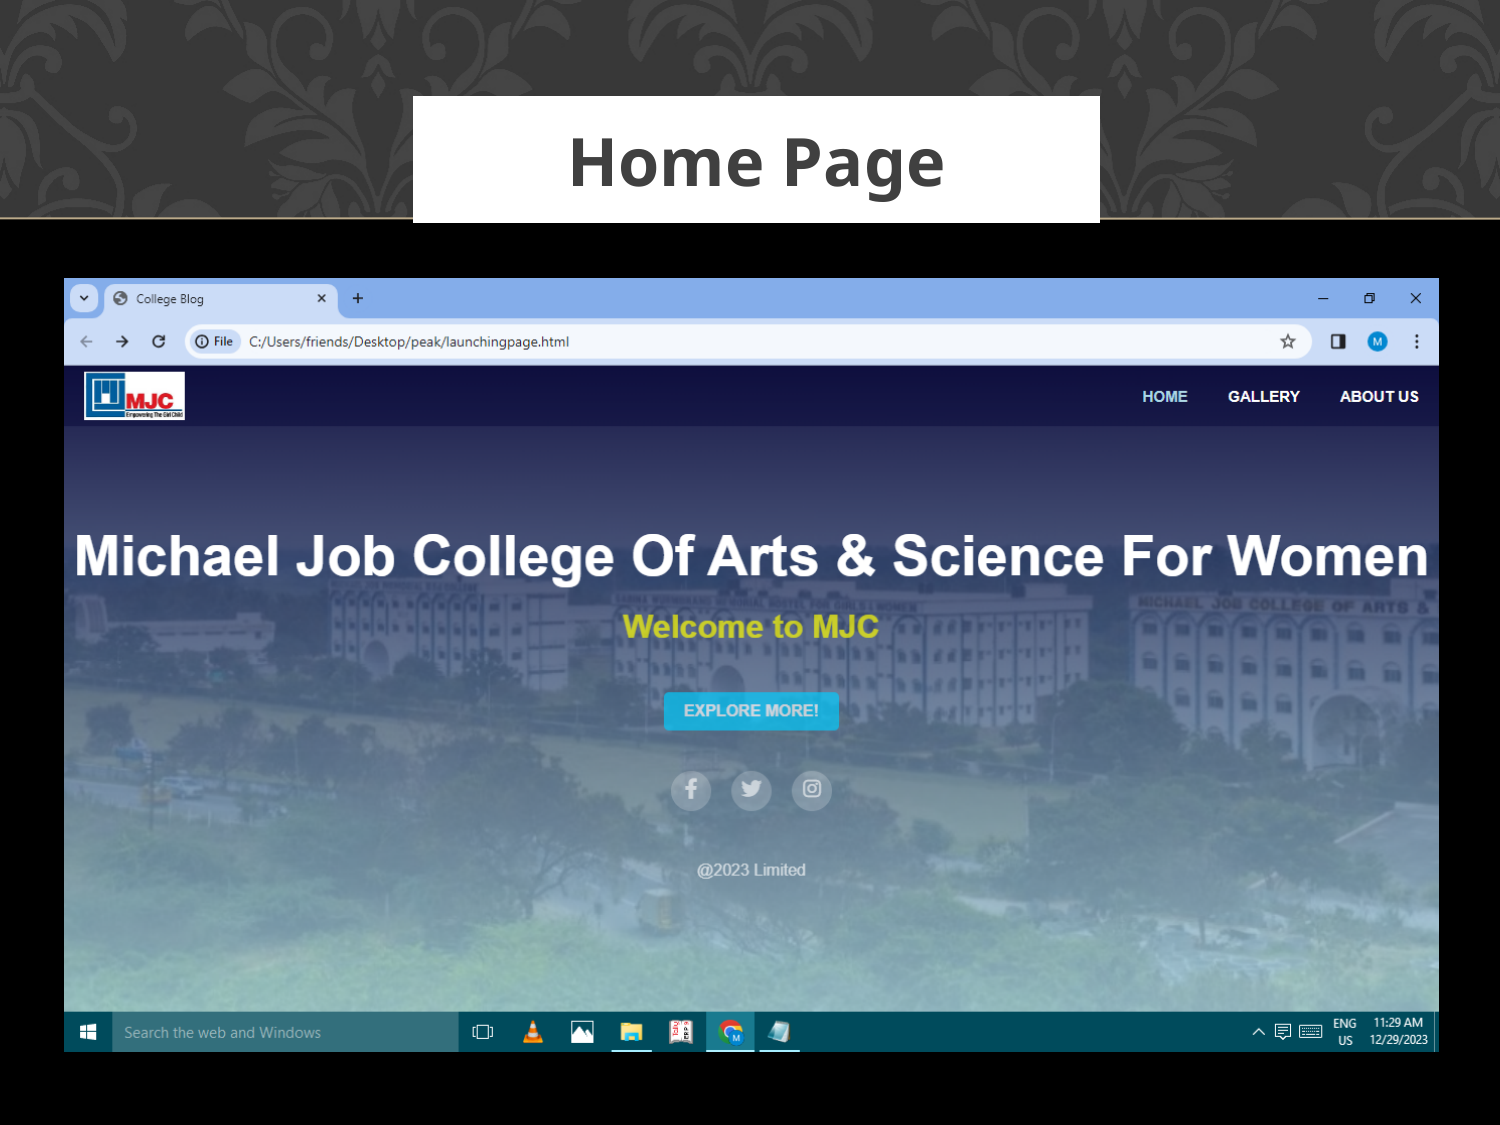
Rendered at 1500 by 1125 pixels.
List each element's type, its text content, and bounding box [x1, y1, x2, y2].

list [64, 278, 1440, 1052]
title Home Page [413, 96, 1100, 223]
